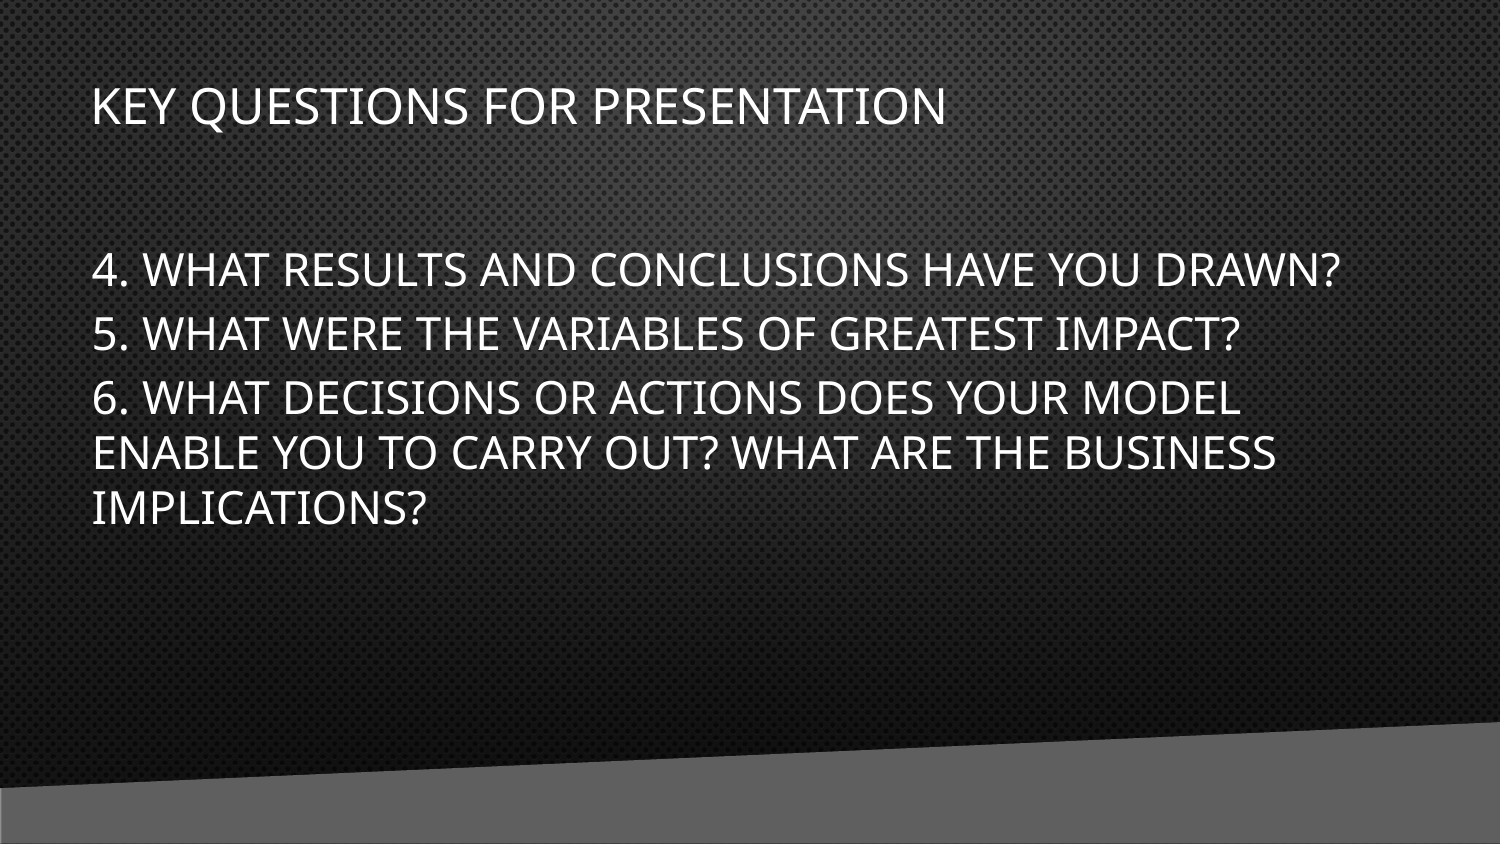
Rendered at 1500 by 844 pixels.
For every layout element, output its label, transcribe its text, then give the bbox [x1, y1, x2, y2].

title Key Questions for Presentation [75, 33, 1425, 175]
list 4. What results and conclusions have you drawn? 5. What were the variables of greatest impact? 6. What decisions or actions does your model enable you to carry out? What are the business implications? [76, 232, 1424, 723]
